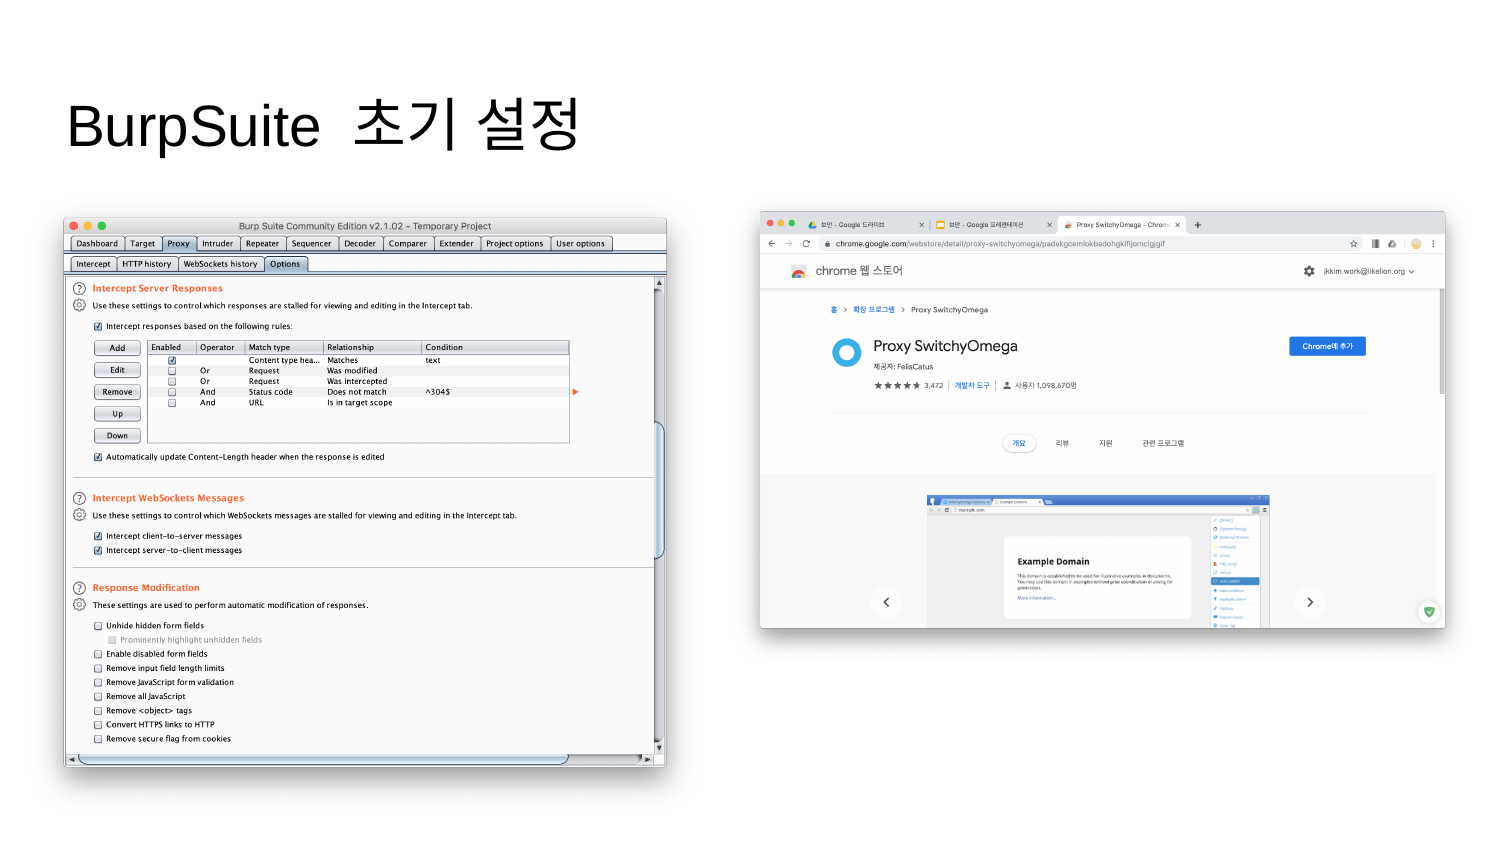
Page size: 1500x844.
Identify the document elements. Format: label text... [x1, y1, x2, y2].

picture [24, 191, 706, 819]
picture [730, 191, 1476, 668]
title BurpSuite 초기 설정 [51, 72, 1449, 167]
